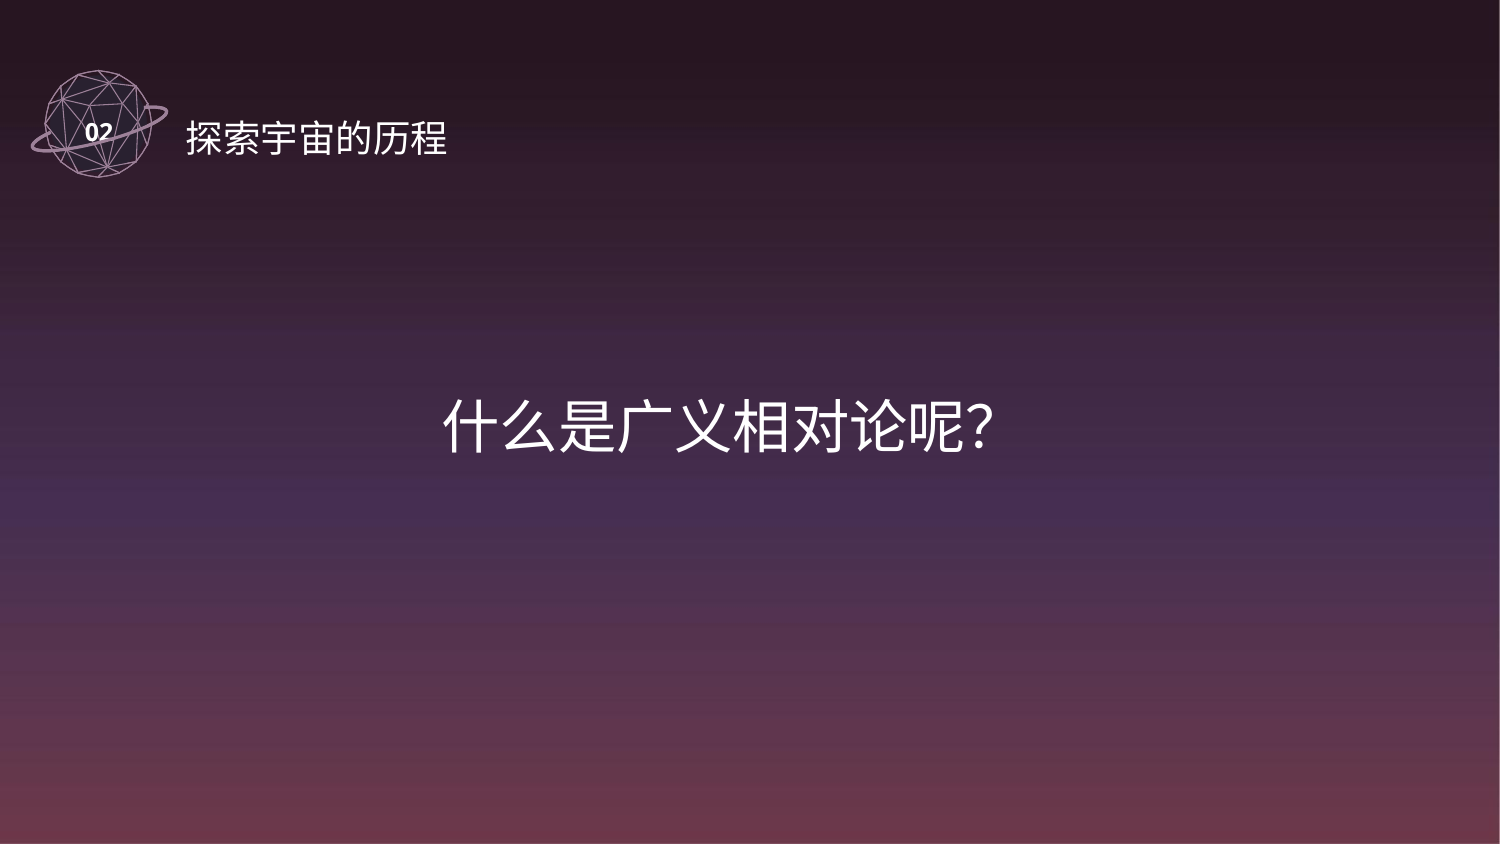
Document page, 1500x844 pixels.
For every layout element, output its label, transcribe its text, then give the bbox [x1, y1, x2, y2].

picture [0, 0, 1500, 844]
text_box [30, 69, 169, 178]
text_box 探索宇宙的历程 [170, 84, 517, 196]
text_box 什么是广义相对论呢？ [426, 382, 1040, 468]
